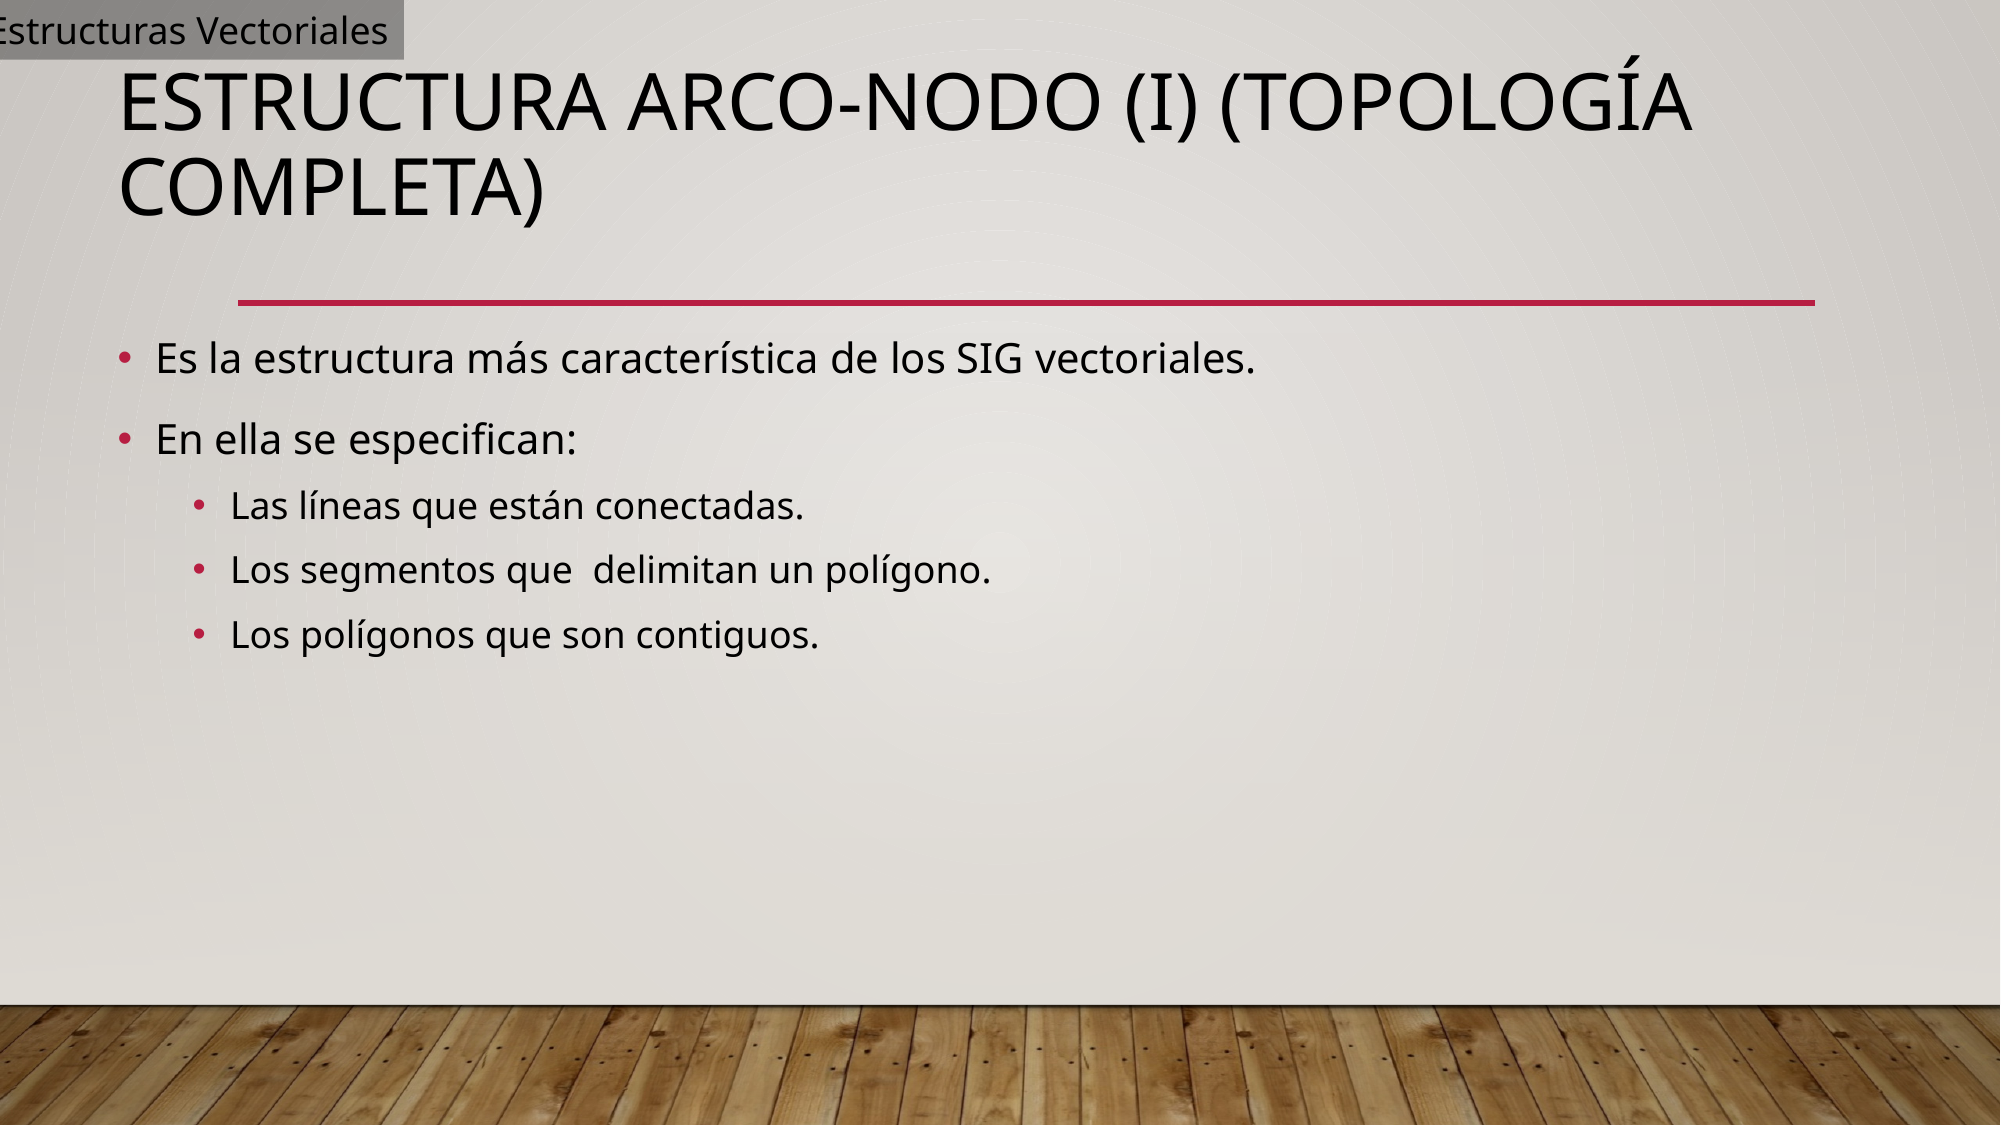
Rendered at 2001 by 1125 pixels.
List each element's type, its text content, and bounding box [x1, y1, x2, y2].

title Estructura Arco-Nodo (I) (Topología Completa) [102, 54, 1903, 242]
picture [0, 1005, 2000, 1125]
list Es la estructura más característica de los SIG vectoriales. En ella se especifican: Las líneas que están conectadas. Los segmentos que delimitan un polígono. Los polígonos que son contiguos. [102, 314, 1903, 1005]
text_box Estructuras Vectoriales [0, 0, 404, 60]
